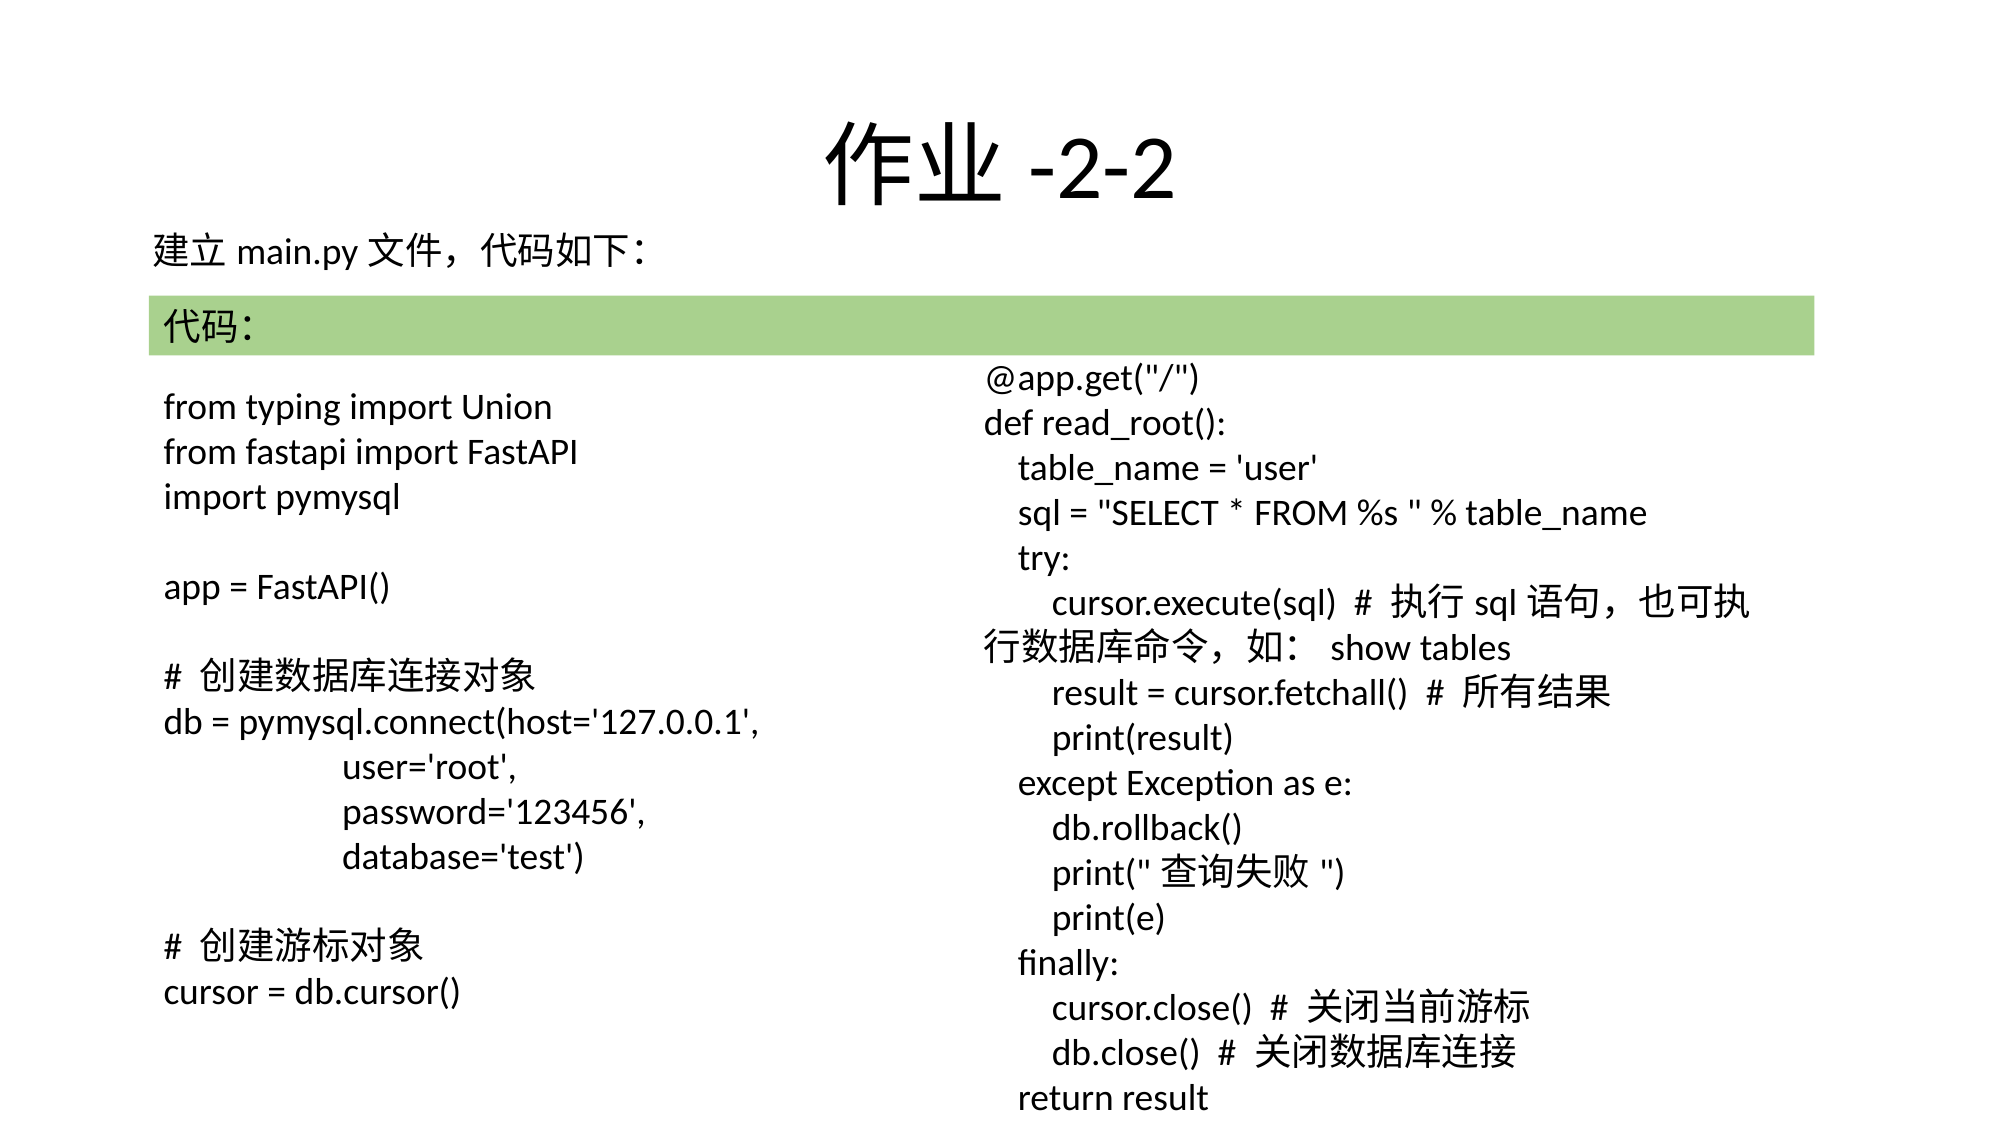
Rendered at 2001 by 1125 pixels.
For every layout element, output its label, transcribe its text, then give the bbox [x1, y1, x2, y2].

text_box from typing import Union from fastapi import FastAPI import pymysql app = FastAPI() # 创建数据库连接对象 db = pymysql.connect(host='127.0.0.1', user='root', password='123456', database='test') # 创建游标对象 cursor = db.cursor() [148, 374, 860, 1019]
title 作业-2-2 [137, 59, 1863, 278]
text_box @app.get("/") def read_root(): table_name = 'user' sql = "SELECT * FROM %s " % table_name try: cursor.execute(sql) # 执行sql语句，也可执行数据库命令，如：show tables result = cursor.fetchall() # 所有结果 print(result) except Exception as e: db.rollback() print("查询失败") print(e) finally: cursor.close() # 关闭当前游标 db.close() # 关闭数据库连接 return result [969, 345, 1802, 1116]
text_box 建立main.py文件，代码如下： [137, 219, 1138, 279]
text_box 代码： [148, 295, 1815, 356]
